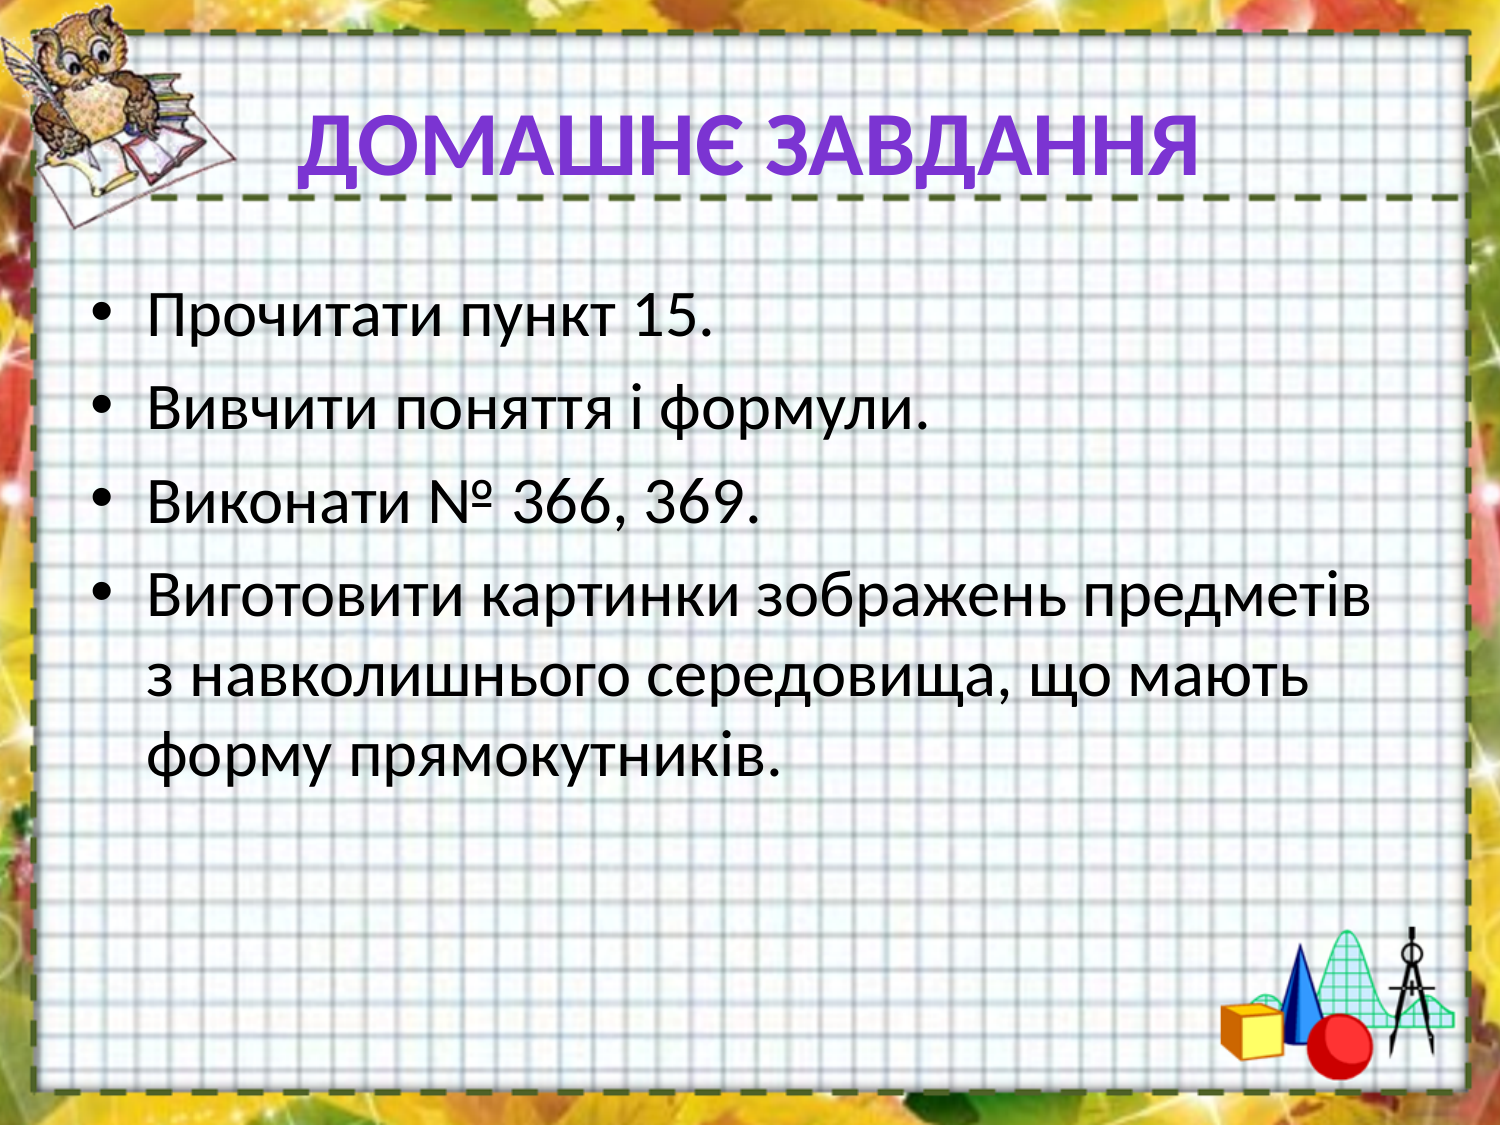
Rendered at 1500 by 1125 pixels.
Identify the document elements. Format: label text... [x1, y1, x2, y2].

picture [0, 0, 1500, 1125]
list Прочитати пункт 15. Вивчити поняття і формули. Виконати № 366, 369. Виготовити картинки зображень предметів з навколишнього середовища, що мають форму прямокутників. [75, 262, 1425, 1005]
title Домашнє завдання [75, 45, 1425, 233]
